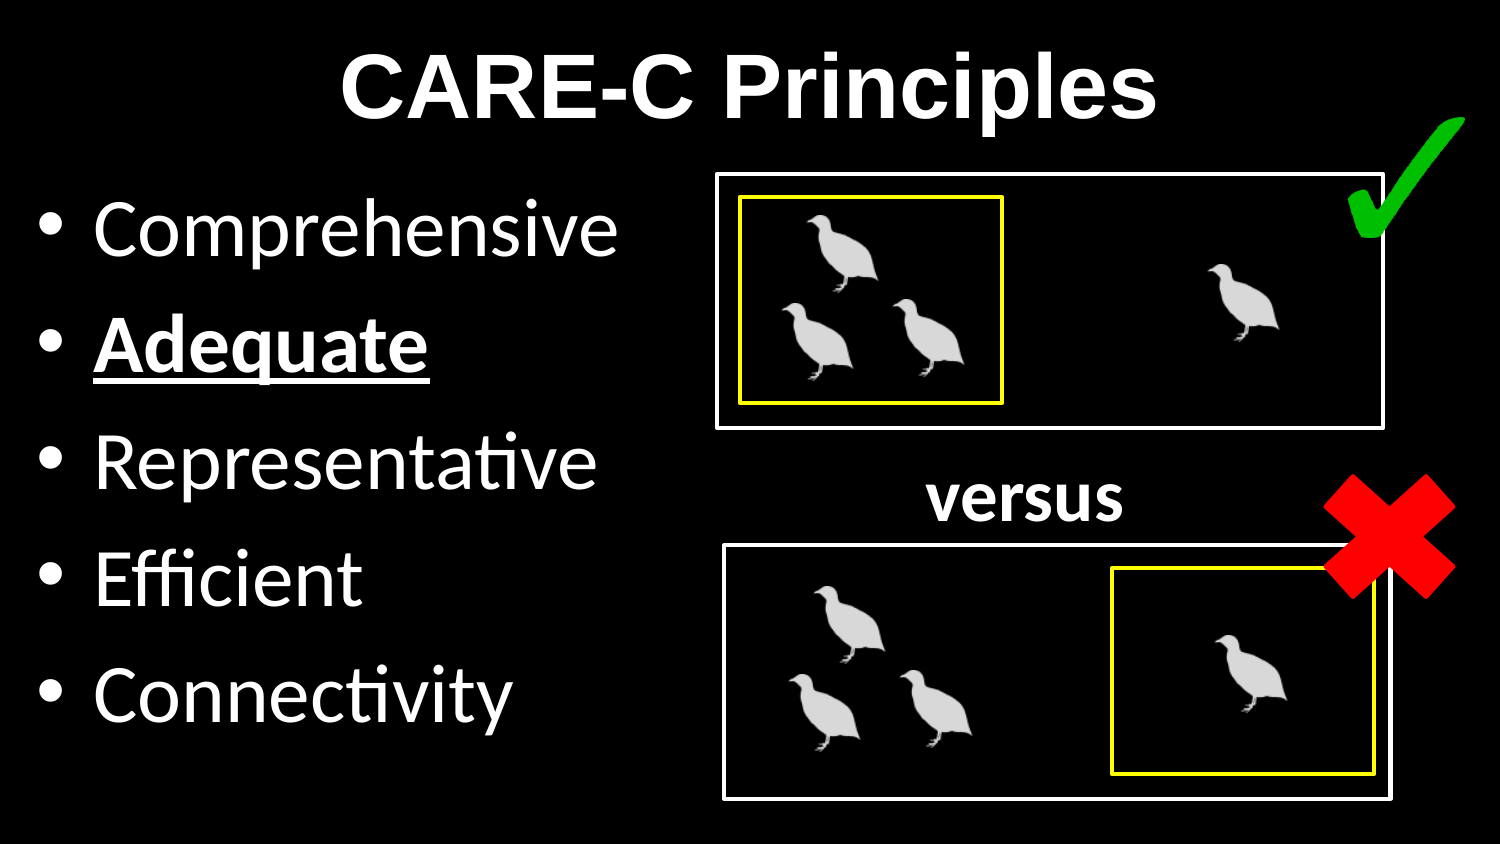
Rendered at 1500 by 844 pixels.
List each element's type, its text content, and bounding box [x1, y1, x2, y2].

title CARE-C Principles [75, 12, 1425, 153]
text_box [1110, 566, 1376, 776]
text_box [722, 543, 1393, 801]
text_box [1323, 474, 1456, 599]
picture [802, 214, 881, 293]
picture [809, 585, 888, 664]
picture [889, 299, 968, 378]
text_box versus [911, 439, 1140, 543]
picture [785, 673, 863, 752]
picture [896, 670, 975, 748]
picture [1211, 635, 1290, 713]
text_box [738, 195, 1004, 405]
text_box [724, 172, 1385, 430]
picture [1204, 264, 1283, 343]
text_box Comprehensive Adequate Representative Efficient Connectivity [21, 165, 724, 757]
picture [1348, 117, 1465, 239]
picture [778, 302, 856, 381]
